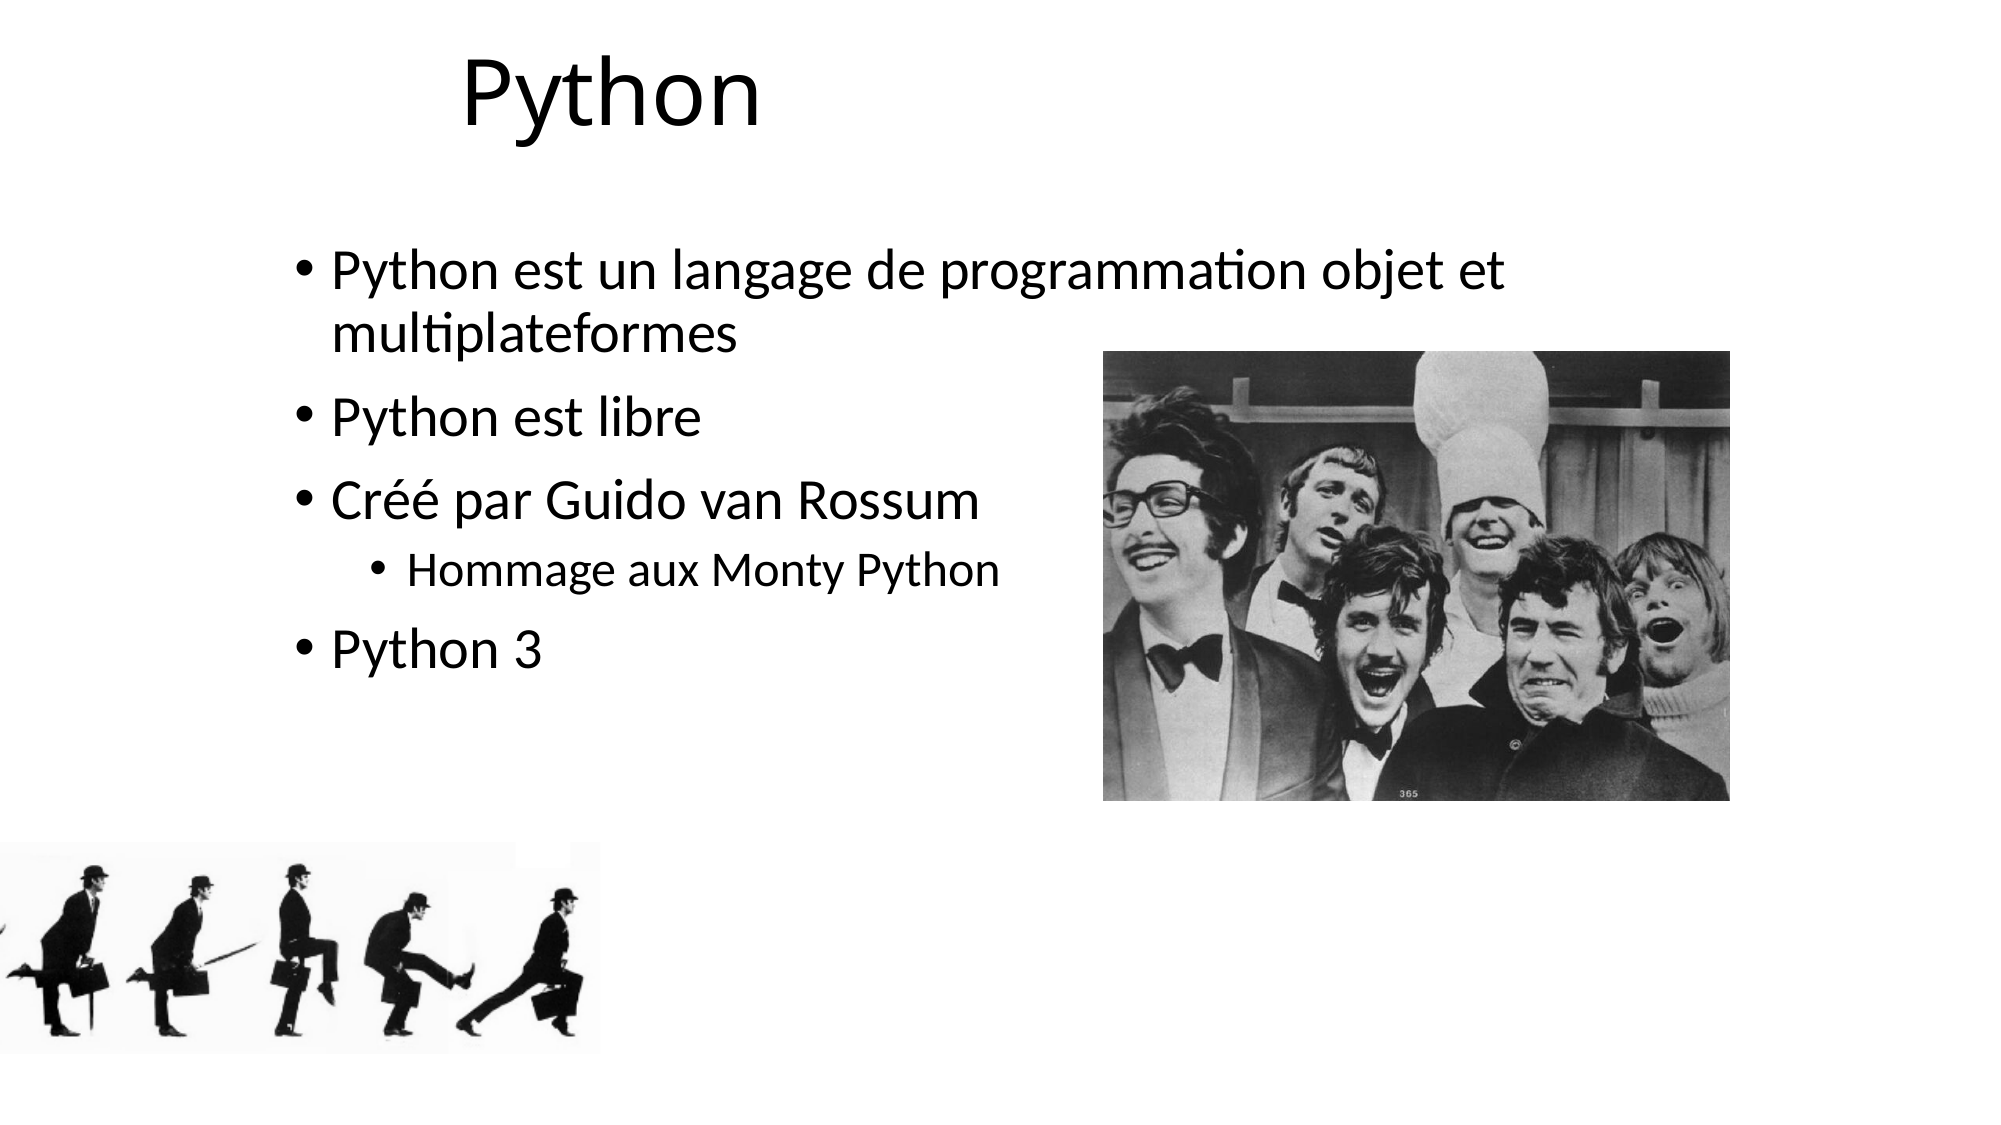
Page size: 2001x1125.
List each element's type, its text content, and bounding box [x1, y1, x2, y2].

list Python est un langage de programmation objet et multiplateformes Python est libre Créé par Guido van Rossum Hommage aux Monty Python Python 3 [279, 231, 1718, 1059]
picture [0, 842, 602, 1054]
title Python [444, 2, 1730, 190]
picture [1103, 351, 1730, 801]
